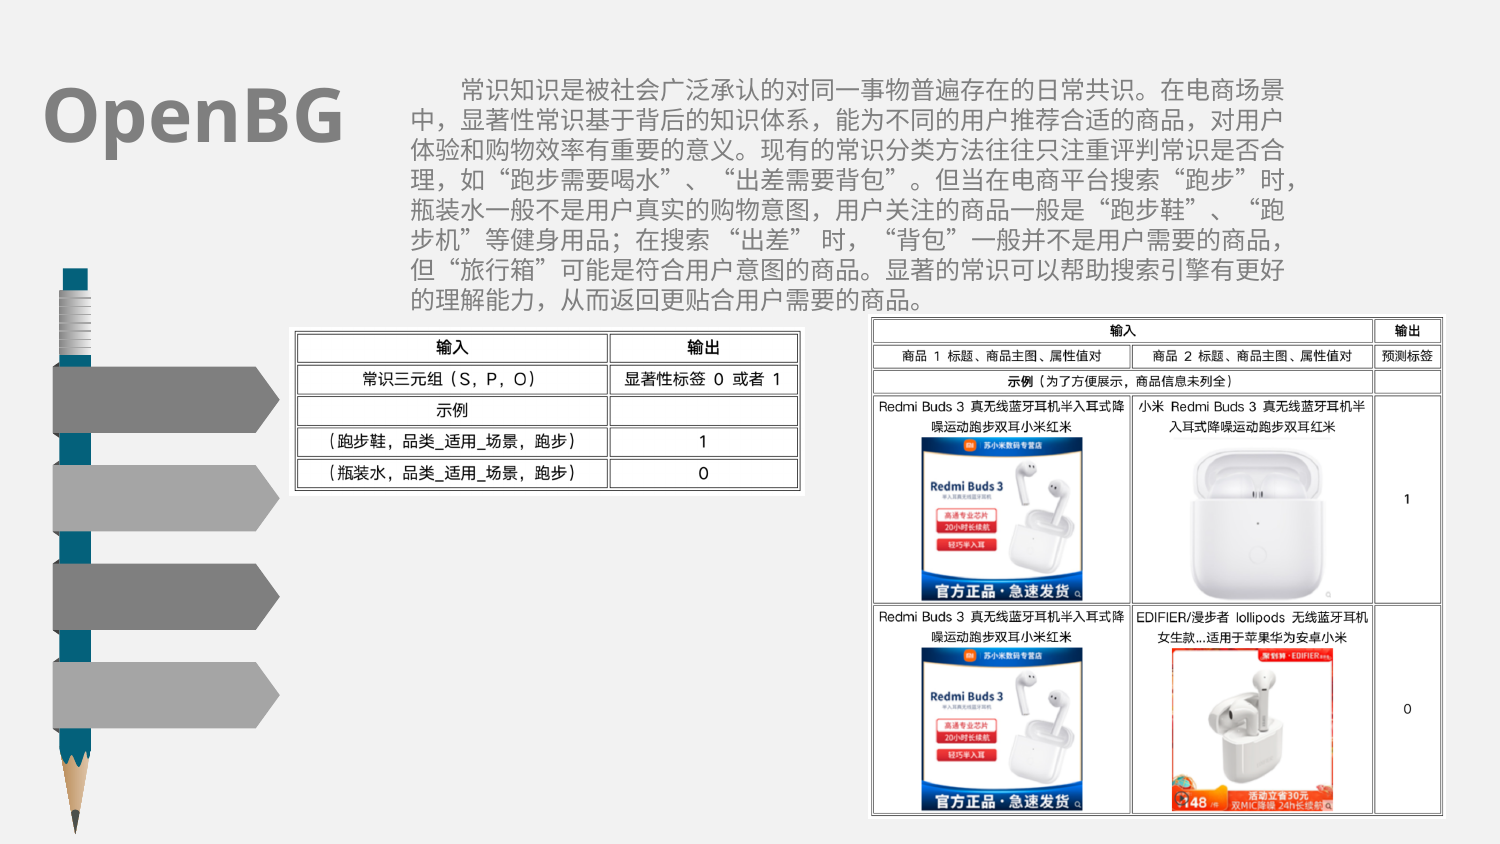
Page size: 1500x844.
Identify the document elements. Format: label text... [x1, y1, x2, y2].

picture [288, 327, 805, 496]
picture [867, 314, 1447, 819]
text_box 常识知识是被社会广泛承认的对同一事物普遍存在的日常共识。在电商场景中，显著性常识基于背后的知识体系，能为不同的用户推荐合适的商品，对用户体验和购物效率有重要的意义。现有的常识分类方法往往只注重评判常识是否合理，如“跑步需要喝水”、“出差需要背包”。但当在电商平台搜索“跑步”时，瓶装水一般不是用户真实的购物意图，用户关注的商品一般是“跑步鞋”、“跑步机”等健身用品；在搜索 “出差” 时，“背包”一般并不是用户需要的商品，但“旅行箱”可能是符合用户意图的商品。显著的常识可以帮助搜索引擎有更好的理解能力，从而返回更贴合用户需要的商品。 [395, 67, 1304, 322]
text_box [52, 268, 281, 835]
text_box OpenBG [41, 67, 395, 158]
